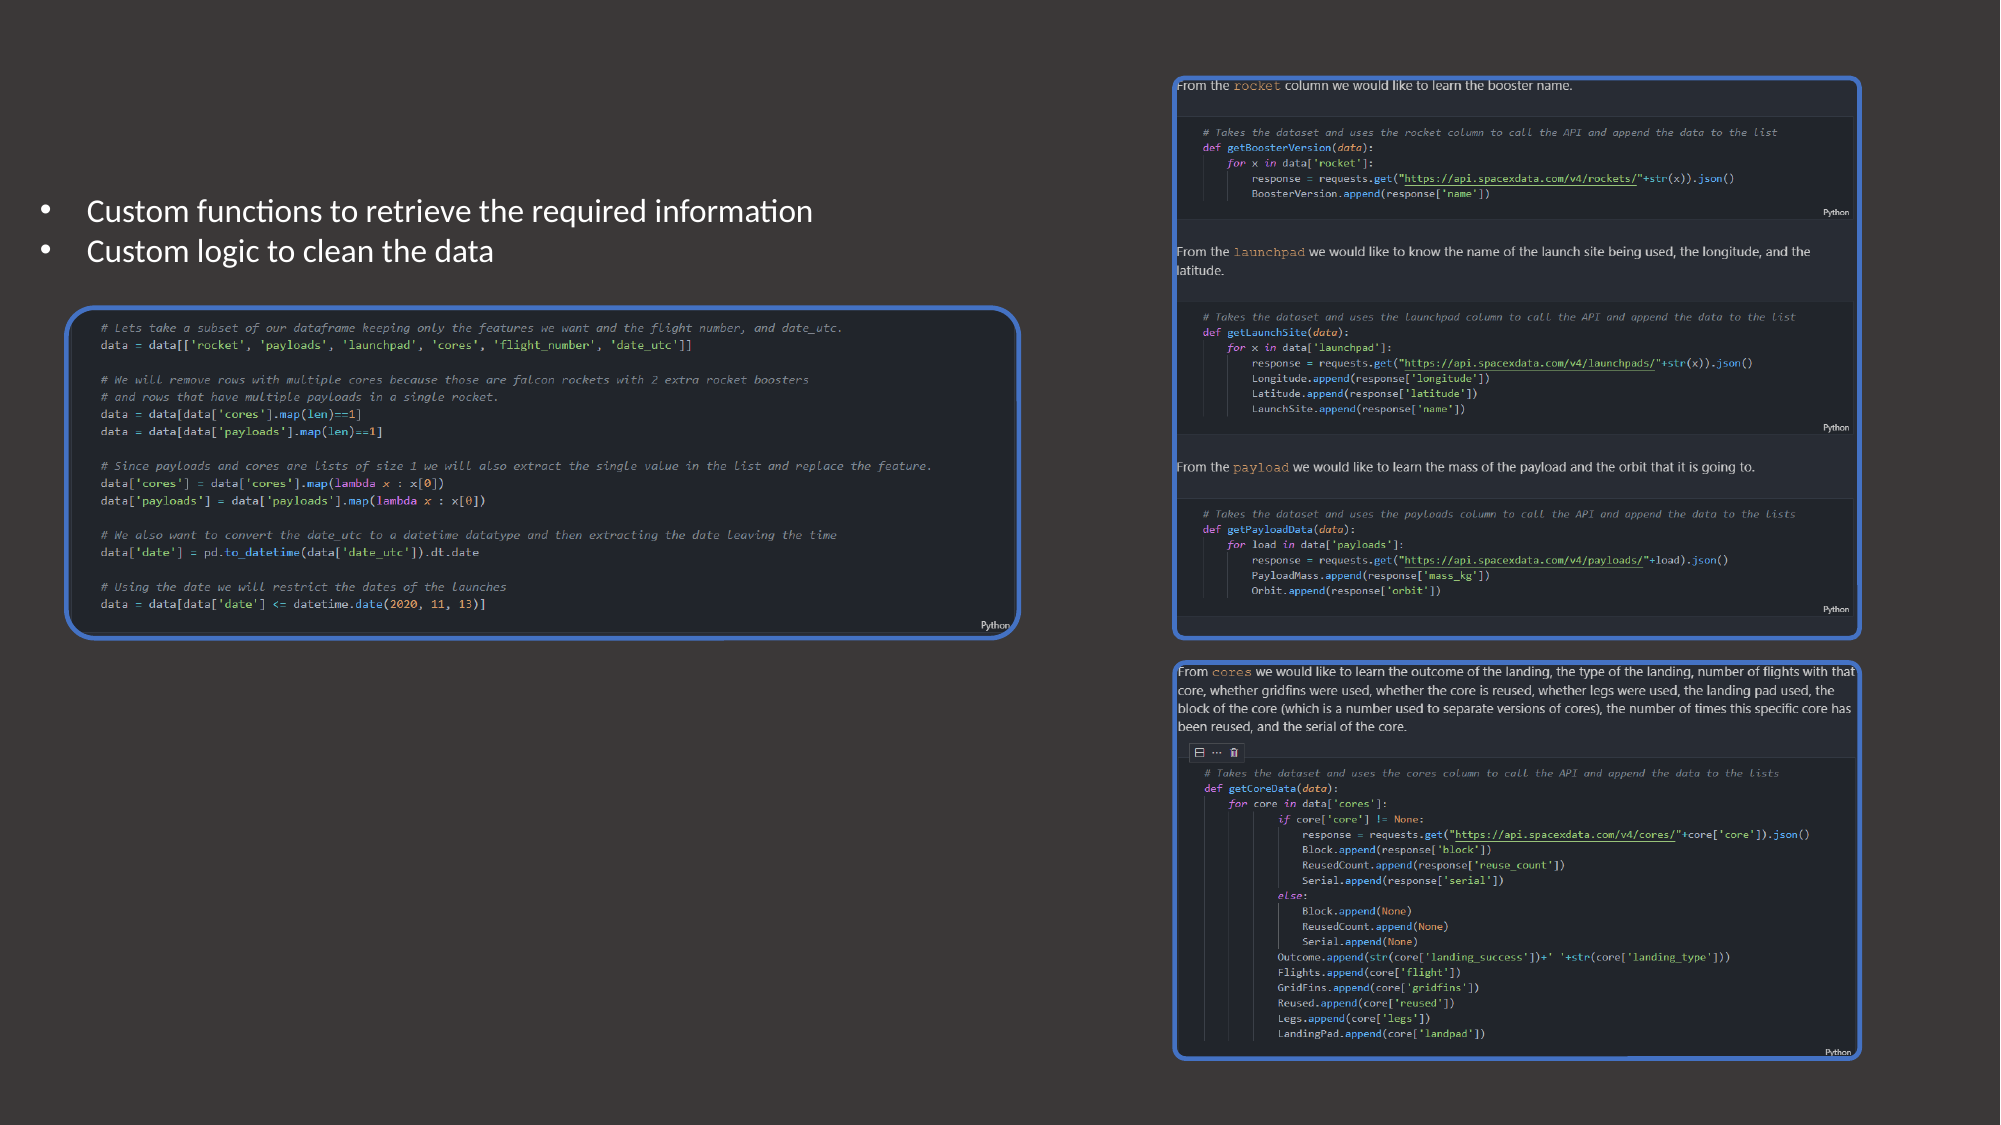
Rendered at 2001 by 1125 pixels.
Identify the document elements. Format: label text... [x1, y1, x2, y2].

picture [1174, 662, 1860, 1059]
picture [1174, 77, 1860, 639]
picture [66, 307, 1019, 639]
text_box Custom functions to retrieve the required information Custom logic to clean the data [25, 181, 1172, 277]
